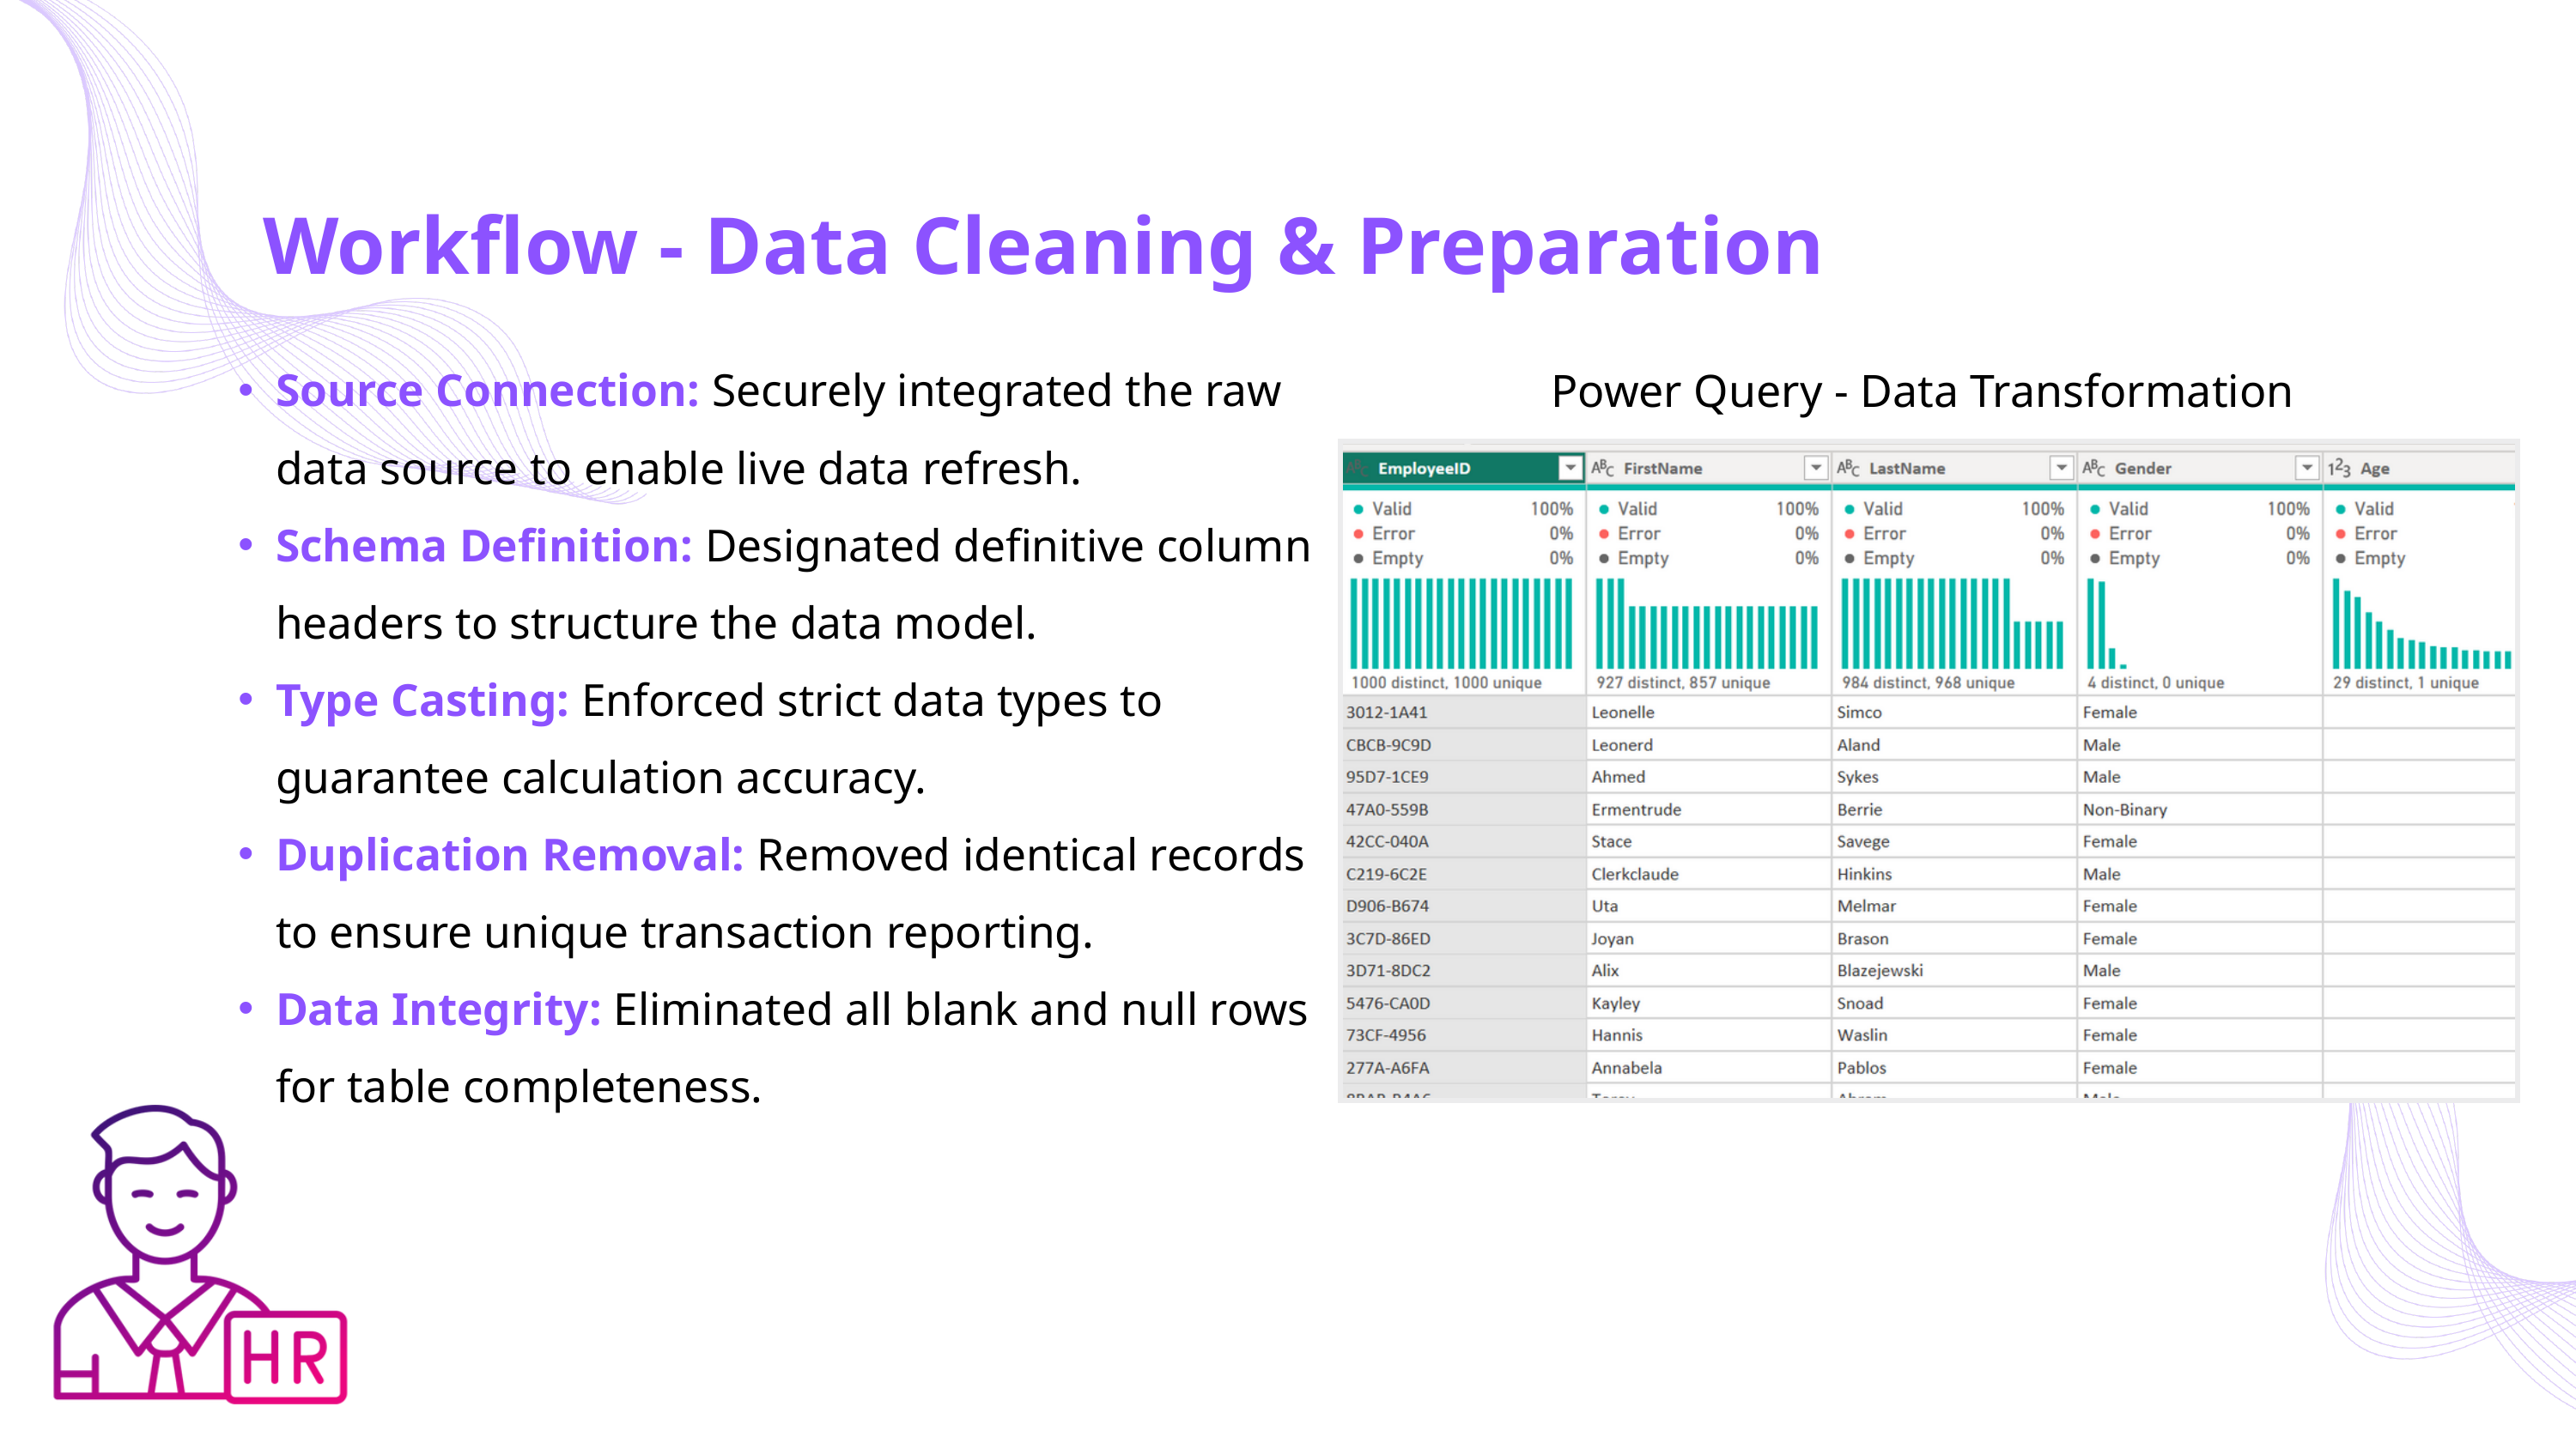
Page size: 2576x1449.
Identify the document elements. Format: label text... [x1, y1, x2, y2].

text_box Source Connection: Securely integrated the raw data source to enable live data refresh. Schema Definition: Designated definitive column headers to structure the data model. Type Casting: Enforced strict data types to guarantee calculation accuracy. Duplication Removal: Removed identical records to ensure unique transaction reporting. Data Integrity: Eliminated all blank and null rows for table completeness. [200, 338, 1341, 1112]
text_box [0, 0, 647, 512]
text_box [1341, 440, 2518, 1101]
text_box [2065, 919, 2576, 1449]
text_box [51, 1105, 350, 1404]
text_box Workflow - Data Cleaning & Preparation [647, 152, 1862, 290]
text_box Power Query - Data Transformation [1545, 338, 2313, 417]
